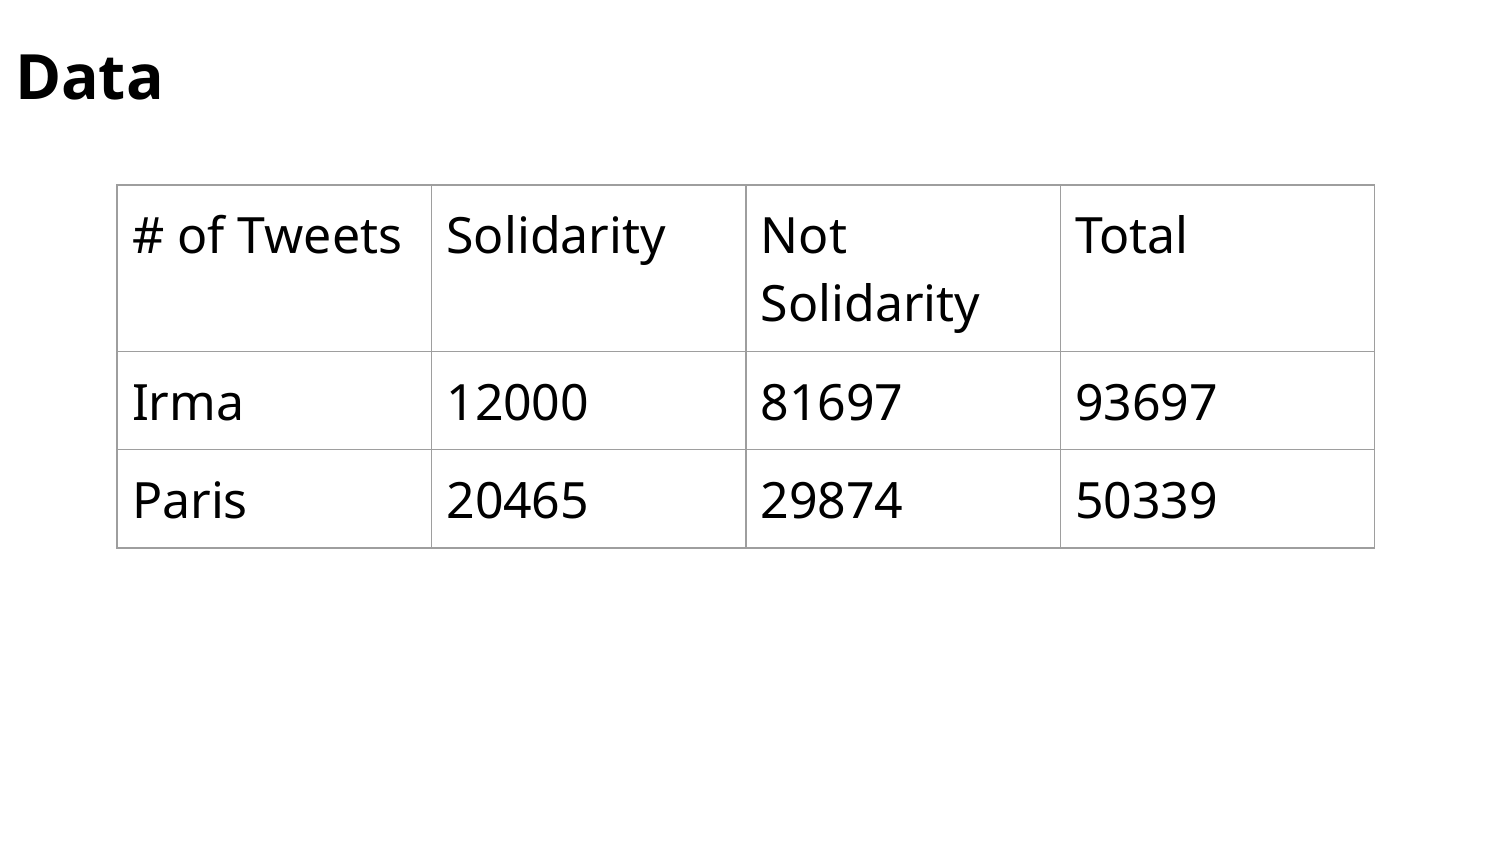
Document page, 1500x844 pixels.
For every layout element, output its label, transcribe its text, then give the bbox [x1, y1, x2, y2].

table_cell Irma [118, 352, 431, 449]
title Data [0, 22, 1398, 117]
table_cell Paris [118, 450, 431, 547]
table_header Solidarity [432, 186, 745, 351]
table_cell 81697 [747, 352, 1060, 449]
table_cell 20465 [432, 450, 745, 547]
table_cell 93697 [1061, 352, 1374, 449]
table_cell 12000 [432, 352, 745, 449]
table_header # of Tweets [118, 186, 431, 351]
table_cell 50339 [1061, 450, 1374, 547]
table_header Not Solidarity [747, 186, 1060, 351]
table_cell 29874 [747, 450, 1060, 547]
table_header Total [1061, 186, 1374, 351]
